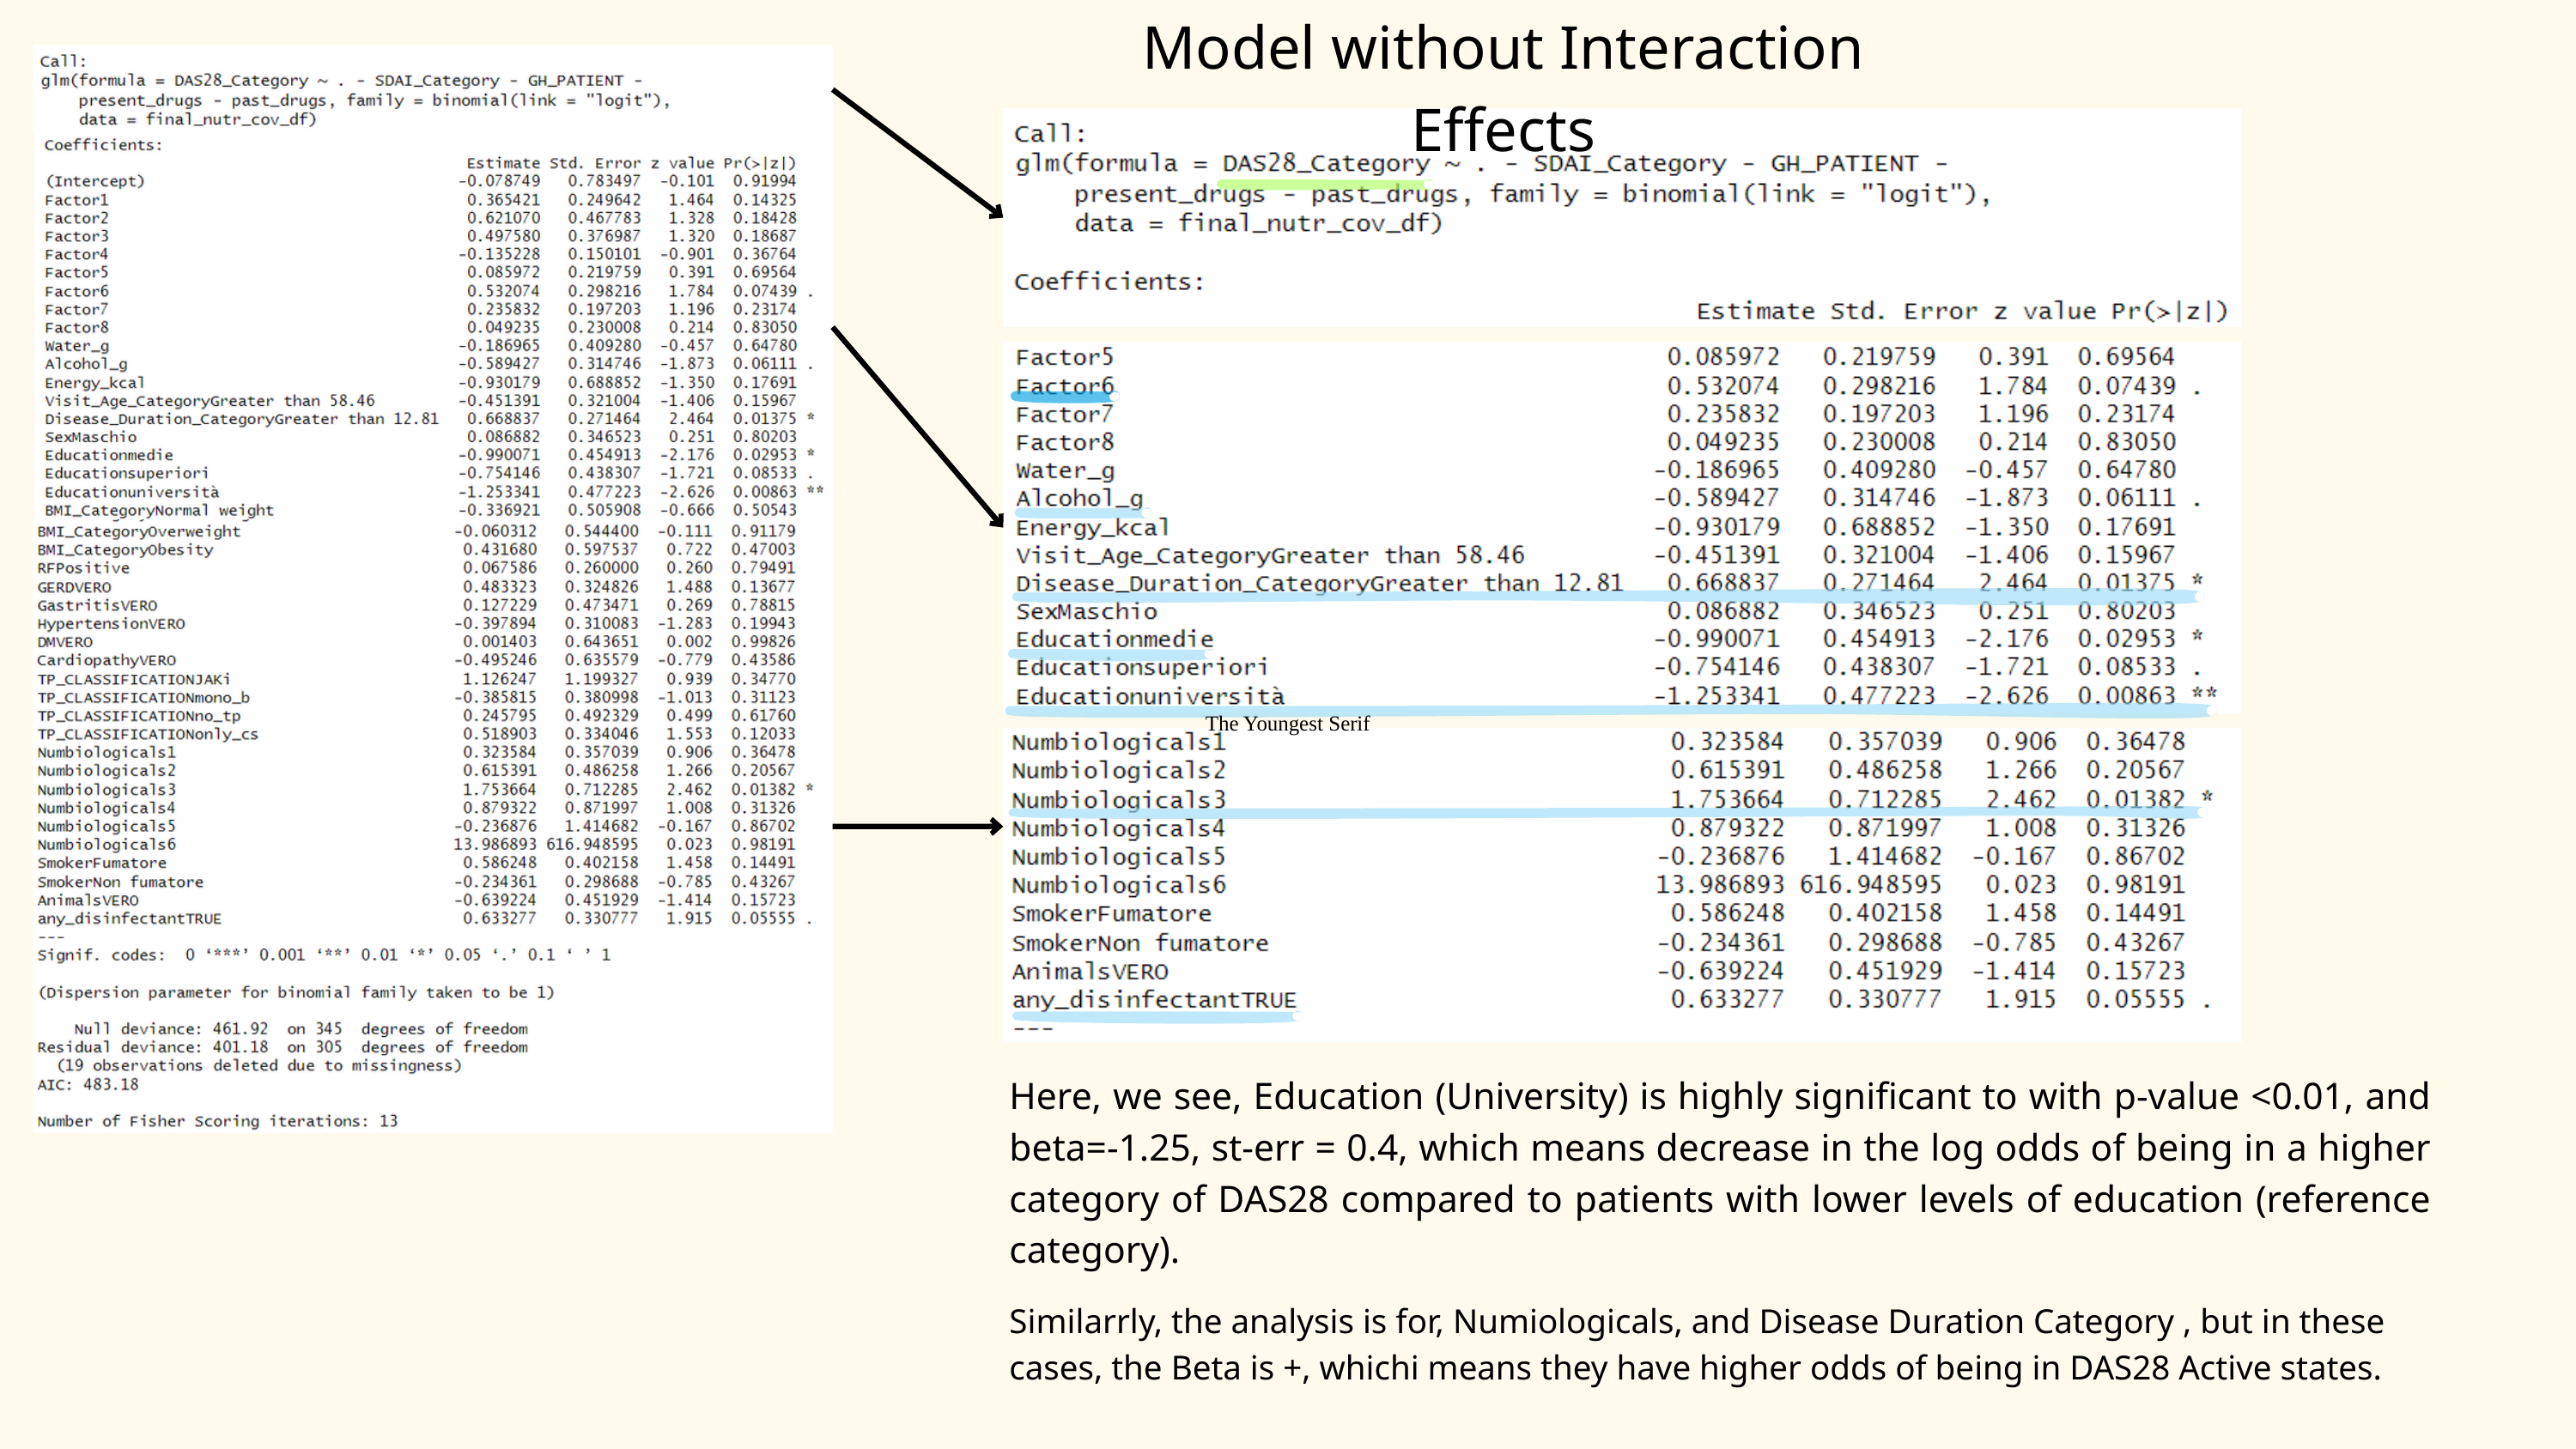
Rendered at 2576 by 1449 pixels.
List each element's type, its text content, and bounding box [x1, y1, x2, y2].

text_box [1003, 342, 2242, 713]
text_box Similarrly, the analysis is for, Numiologicals, and Disease Duration Category , but in these cases, the Beta is +, whichi means they have higher odds of being in DAS28 Active states. [1009, 1294, 2432, 1387]
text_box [1006, 1004, 1309, 1027]
text_box The Youngest Serif [1200, 729, 1376, 736]
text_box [1006, 585, 2211, 608]
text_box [1002, 643, 1220, 665]
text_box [1005, 385, 1126, 408]
text_box Here, we see, Education (University) is highly significant to with p-value <0.01, and beta=-1.25, st-err = 0.4, which means decrease in the log odds of being in a higher category of DAS28 compared to patients with lower levels of education (reference category). [1009, 1065, 2432, 1271]
text_box [33, 45, 833, 134]
text_box [33, 134, 833, 519]
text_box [999, 700, 2223, 722]
text_box Model without Interaction Effects [1088, 0, 1919, 164]
text_box [33, 519, 833, 1133]
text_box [1211, 173, 1440, 196]
text_box [1003, 728, 2242, 1042]
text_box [1003, 801, 2214, 824]
text_box [832, 327, 1004, 528]
text_box [1003, 108, 2242, 327]
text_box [1009, 501, 1158, 524]
